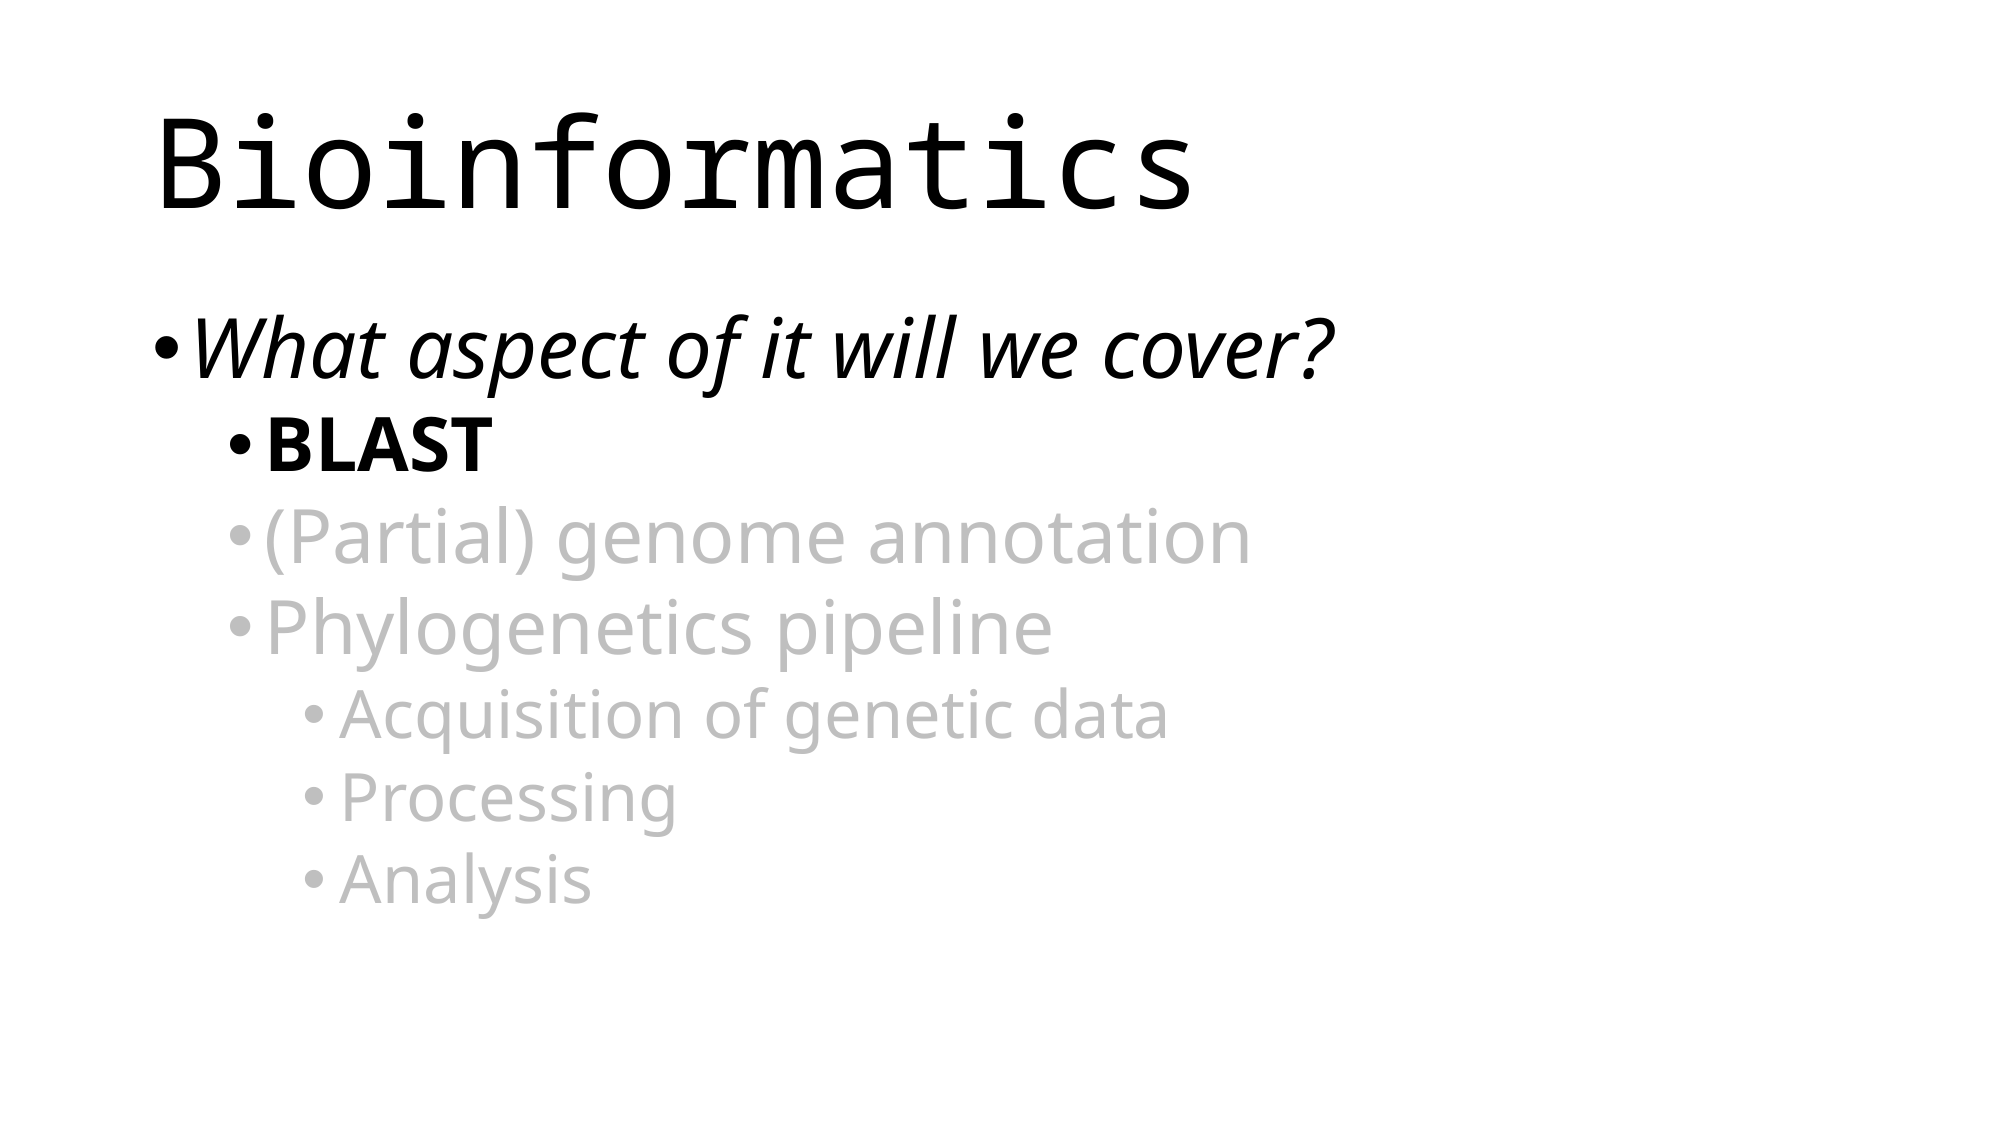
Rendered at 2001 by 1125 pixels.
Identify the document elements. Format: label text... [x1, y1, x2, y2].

list What aspect of it will we cover? BLAST (Partial) genome annotation Phylogenetics pipeline Acquisition of genetic data Processing Analysis [137, 299, 1863, 1014]
title Bioinformatics [137, 59, 1863, 278]
